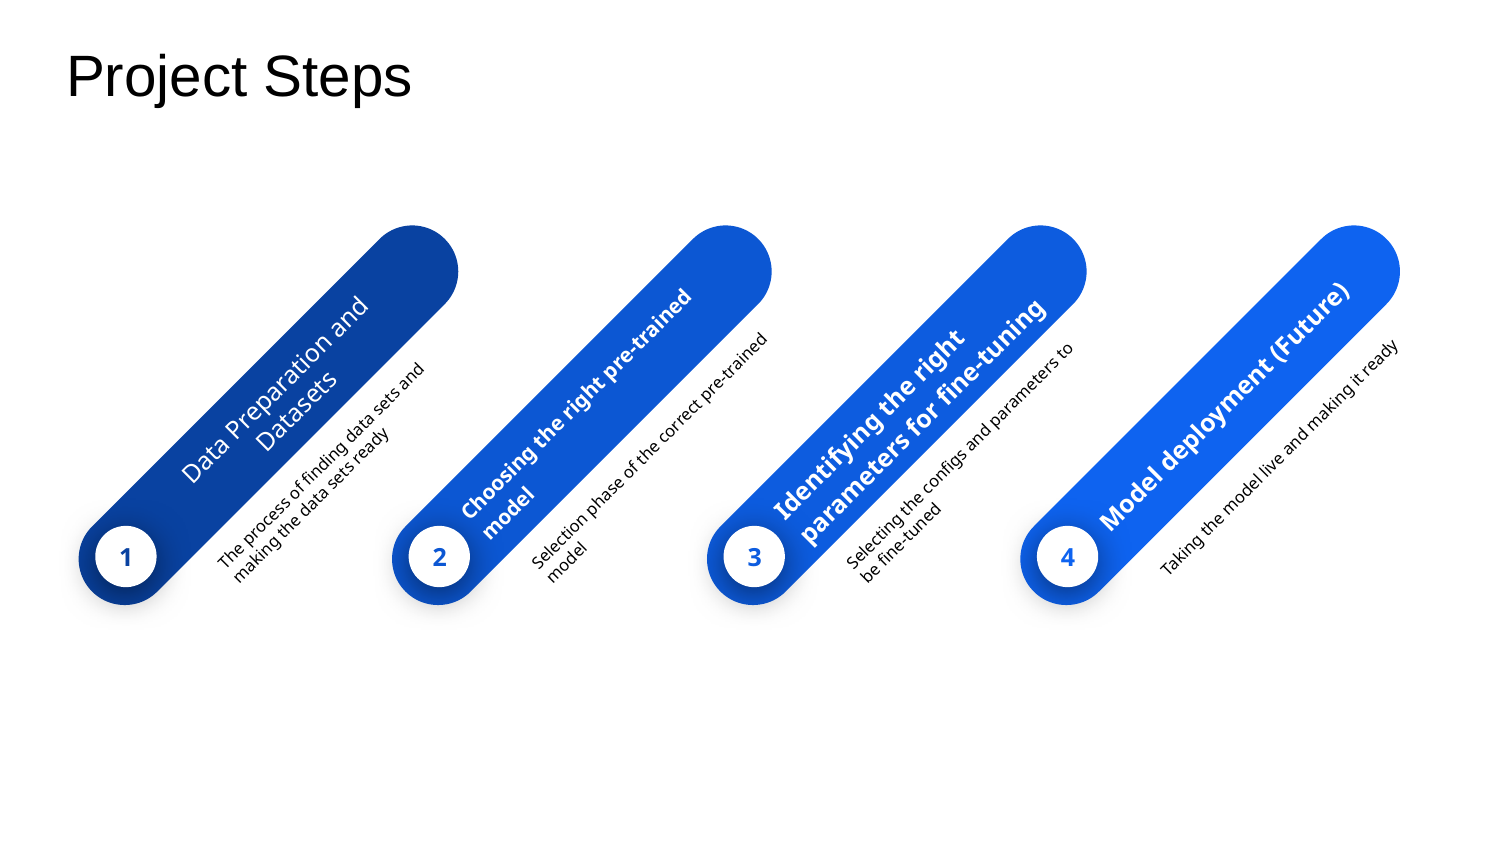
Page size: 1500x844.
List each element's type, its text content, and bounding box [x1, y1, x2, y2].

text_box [372, 206, 685, 625]
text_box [687, 206, 998, 625]
title Project Steps [51, 22, 1449, 117]
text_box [59, 206, 370, 625]
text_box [1001, 206, 1450, 625]
